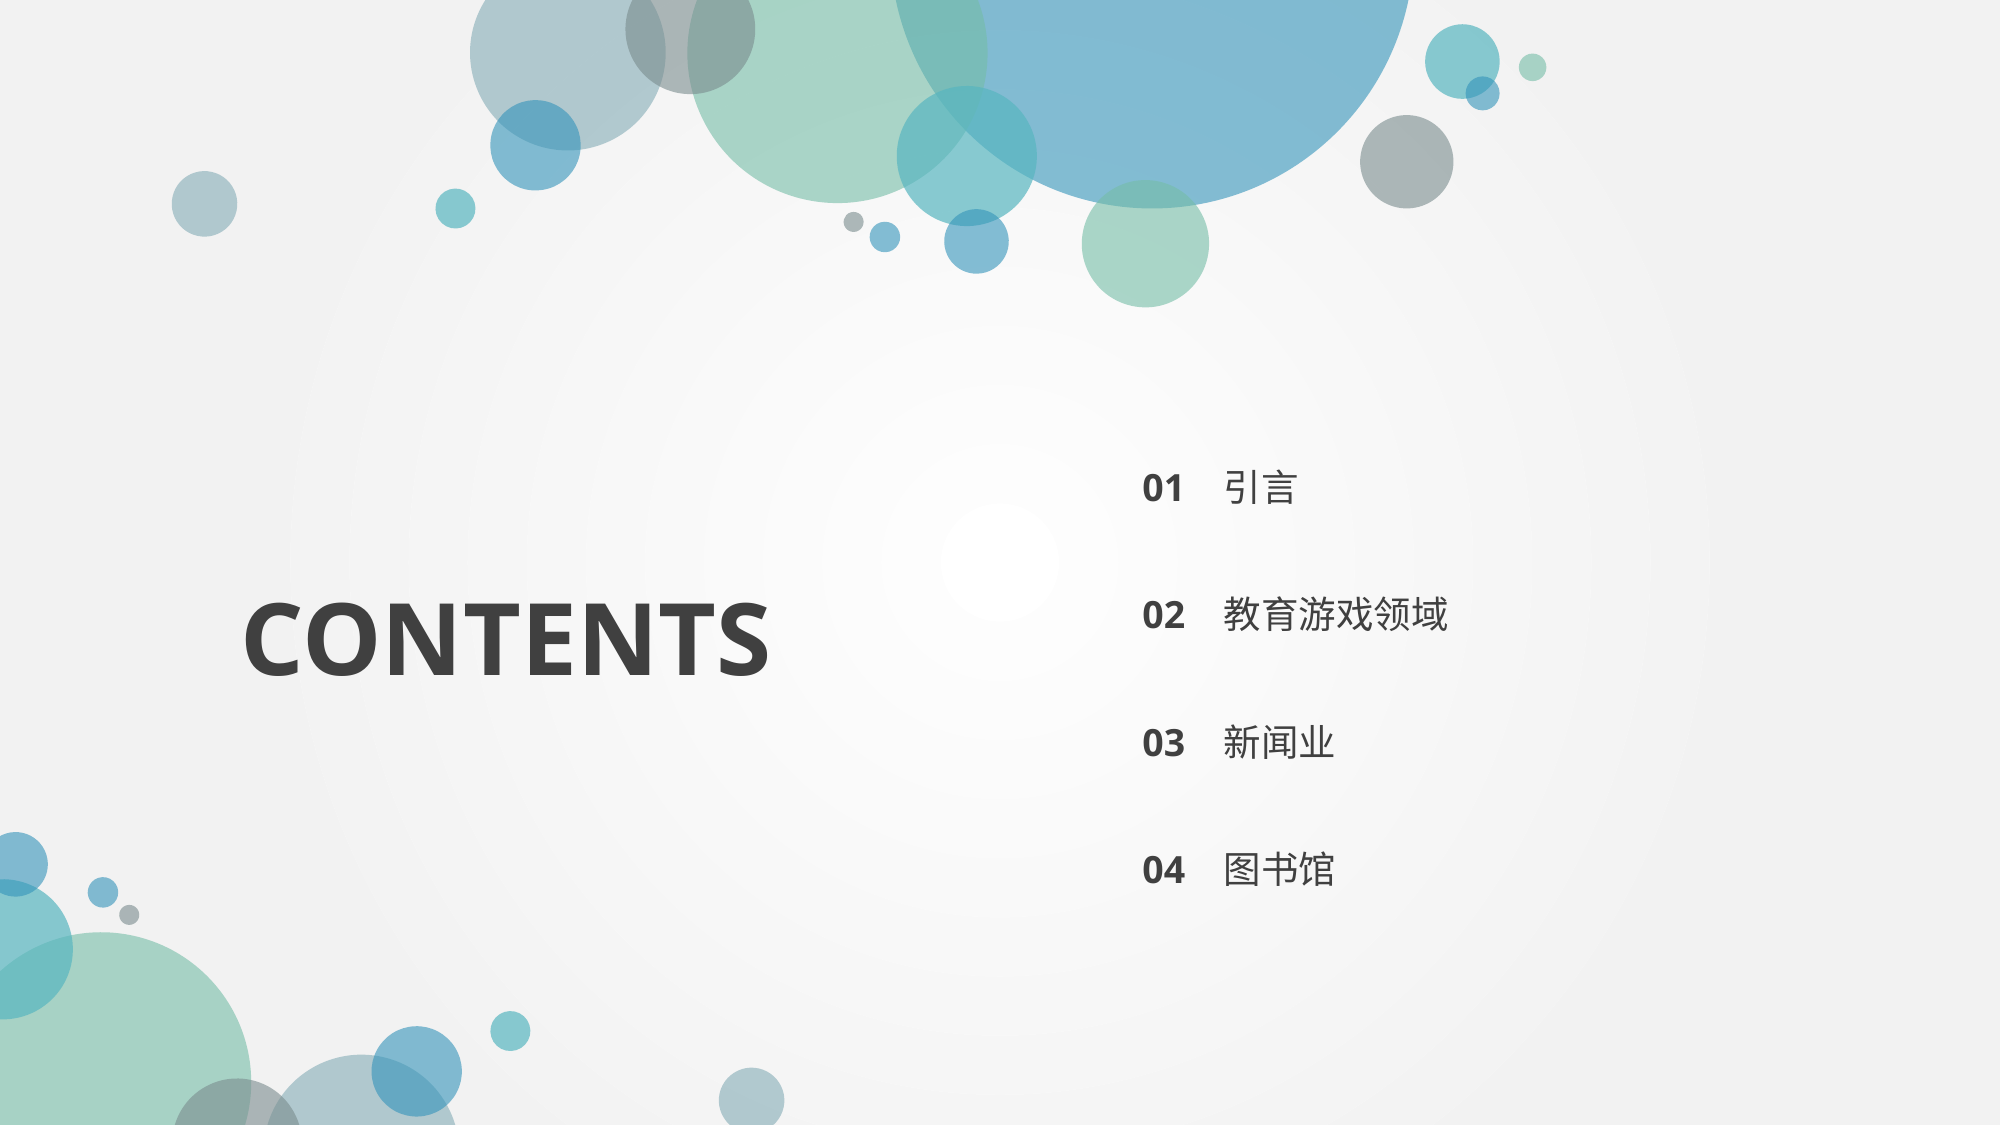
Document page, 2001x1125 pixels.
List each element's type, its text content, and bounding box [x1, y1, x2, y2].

list CONTENTS [225, 581, 788, 702]
list 04 图书馆 [1127, 825, 1643, 881]
list 03 新闻业 [1127, 697, 1643, 754]
list 02 教育游戏领域 [1127, 570, 1643, 626]
list 01 引言 [1127, 443, 1643, 499]
